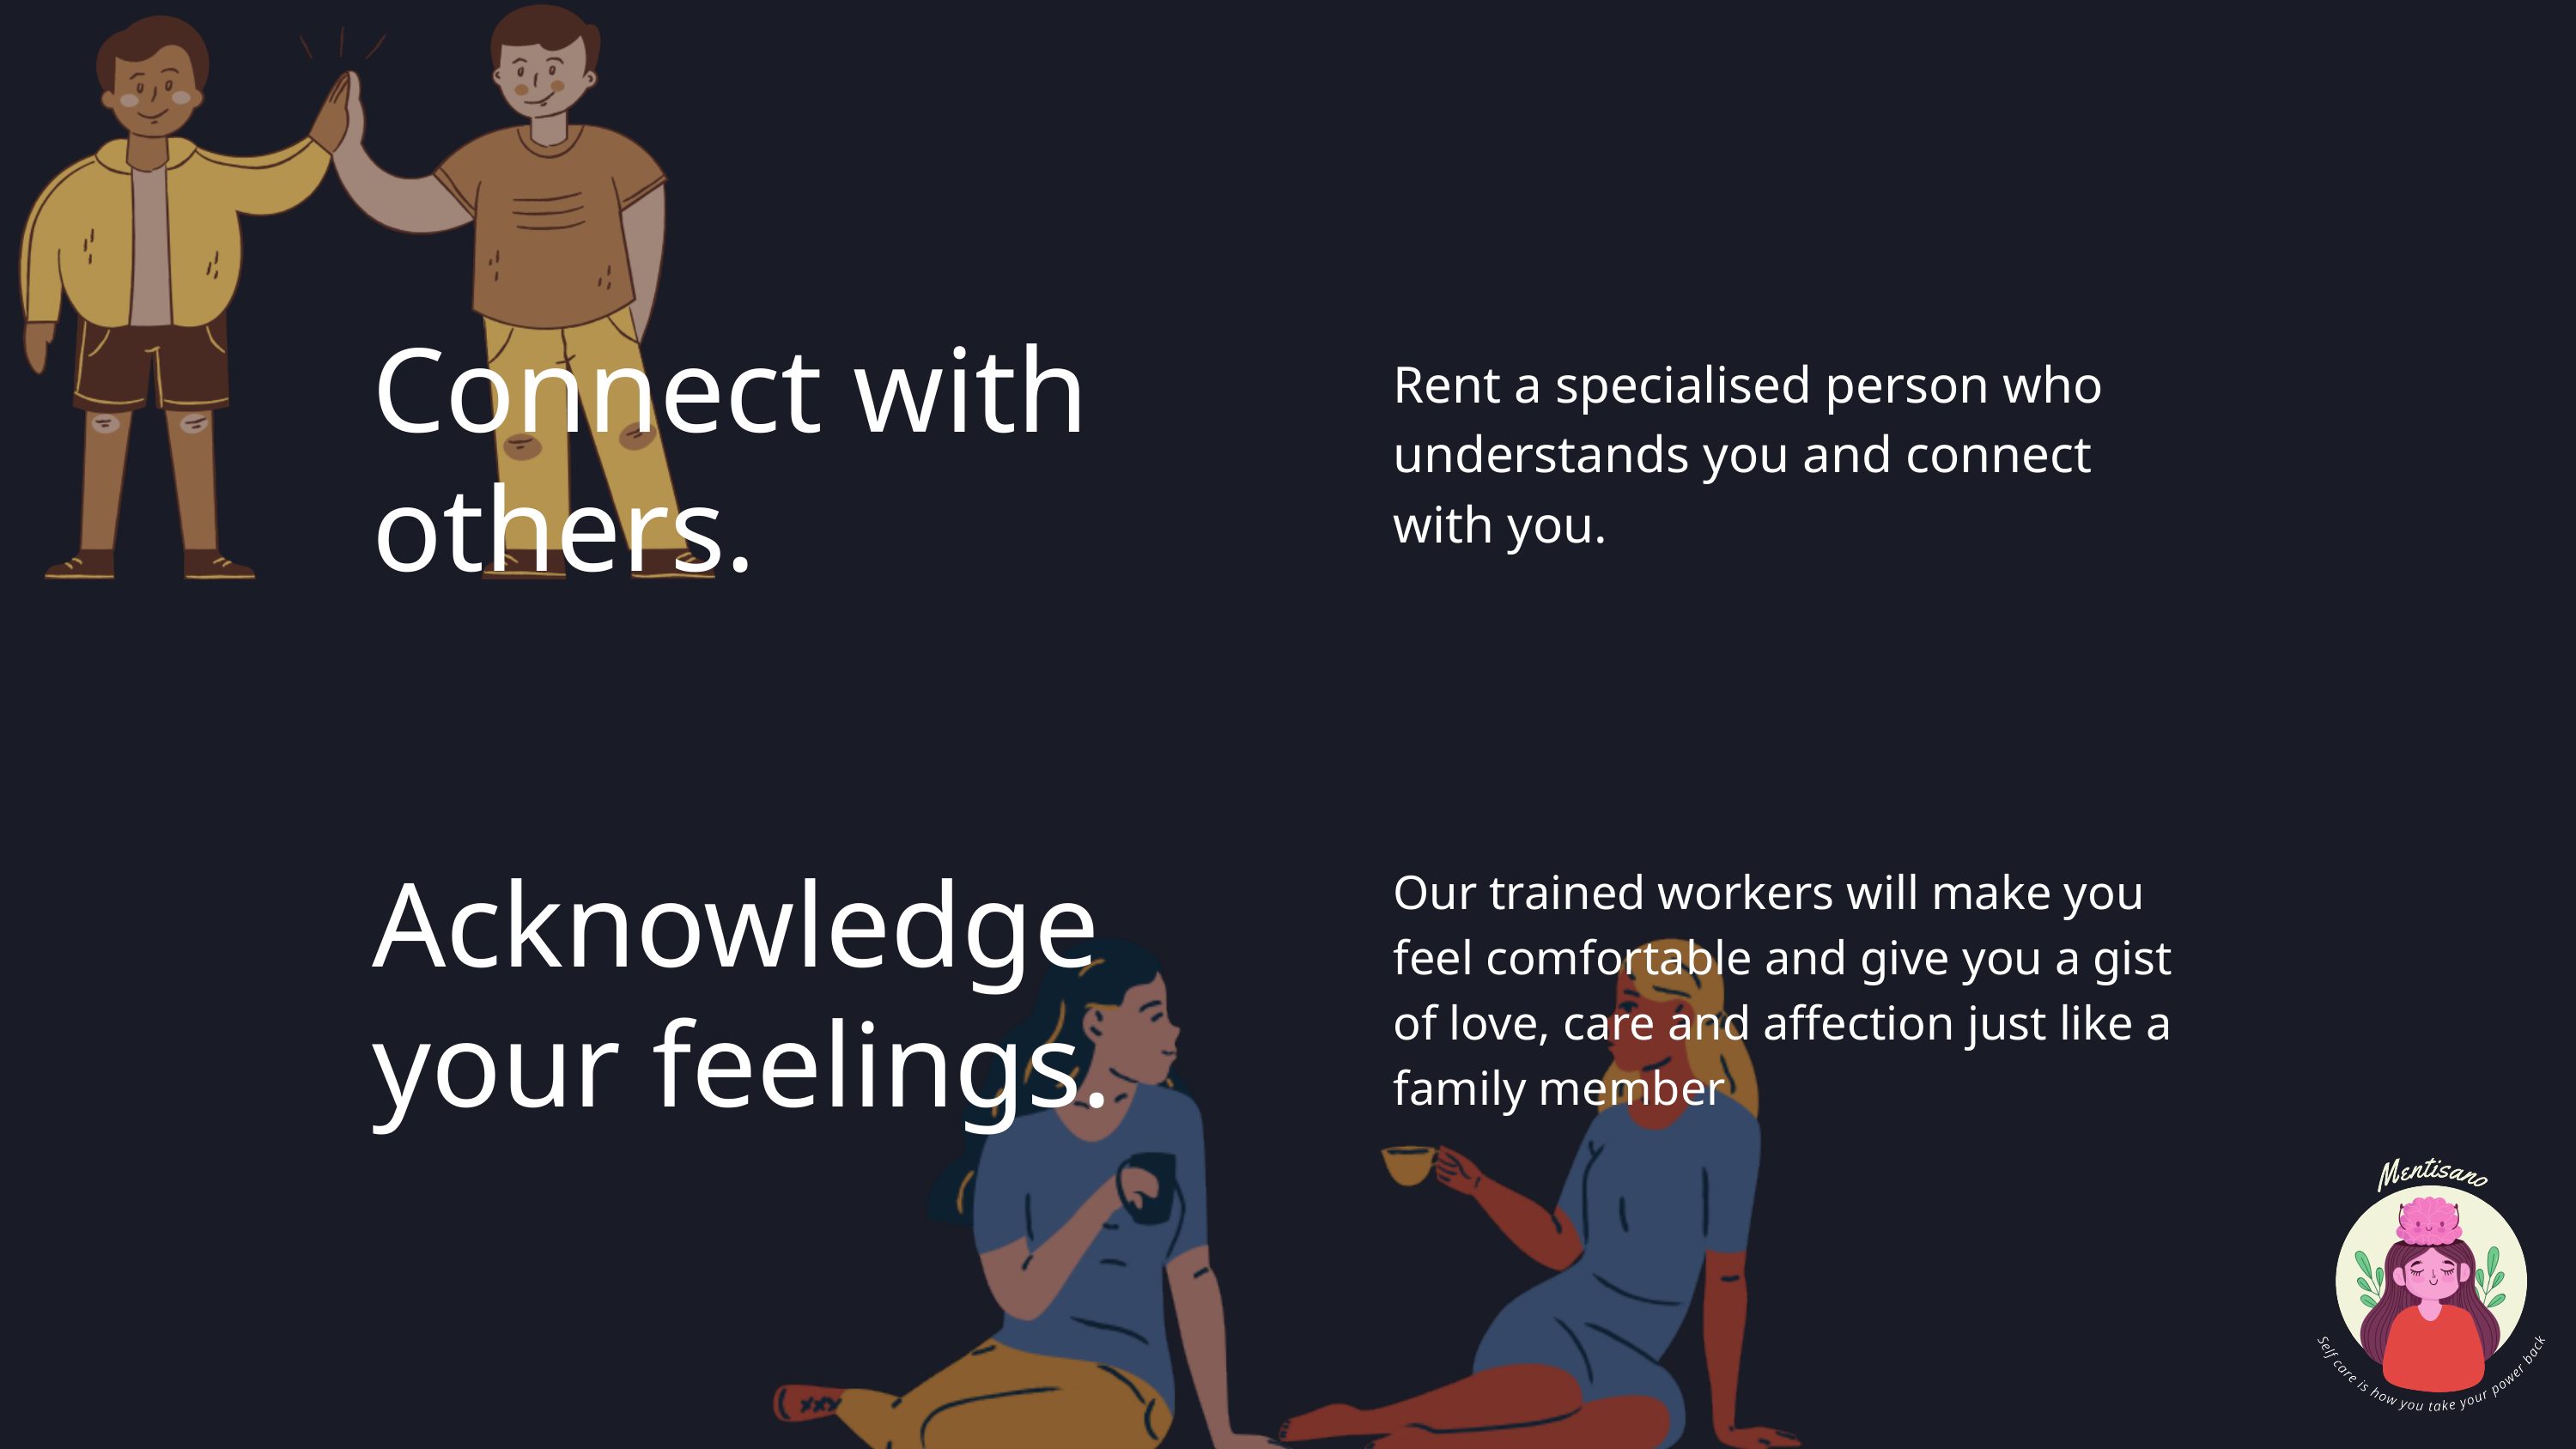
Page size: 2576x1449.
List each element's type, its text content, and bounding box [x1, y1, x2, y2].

picture [2258, 1105, 2576, 1449]
picture [0, 0, 715, 580]
text_box Acknowledge your feelings. [372, 851, 1235, 1131]
picture [772, 931, 1804, 1449]
text_box Our trained workers will make you feel comfortable and give you a gist of love, care and affection just like a family member [1393, 853, 2204, 1114]
text_box Rent a specialised person who understands you and connect with you. [1393, 343, 2204, 554]
text_box Connect with others. [372, 315, 1235, 596]
